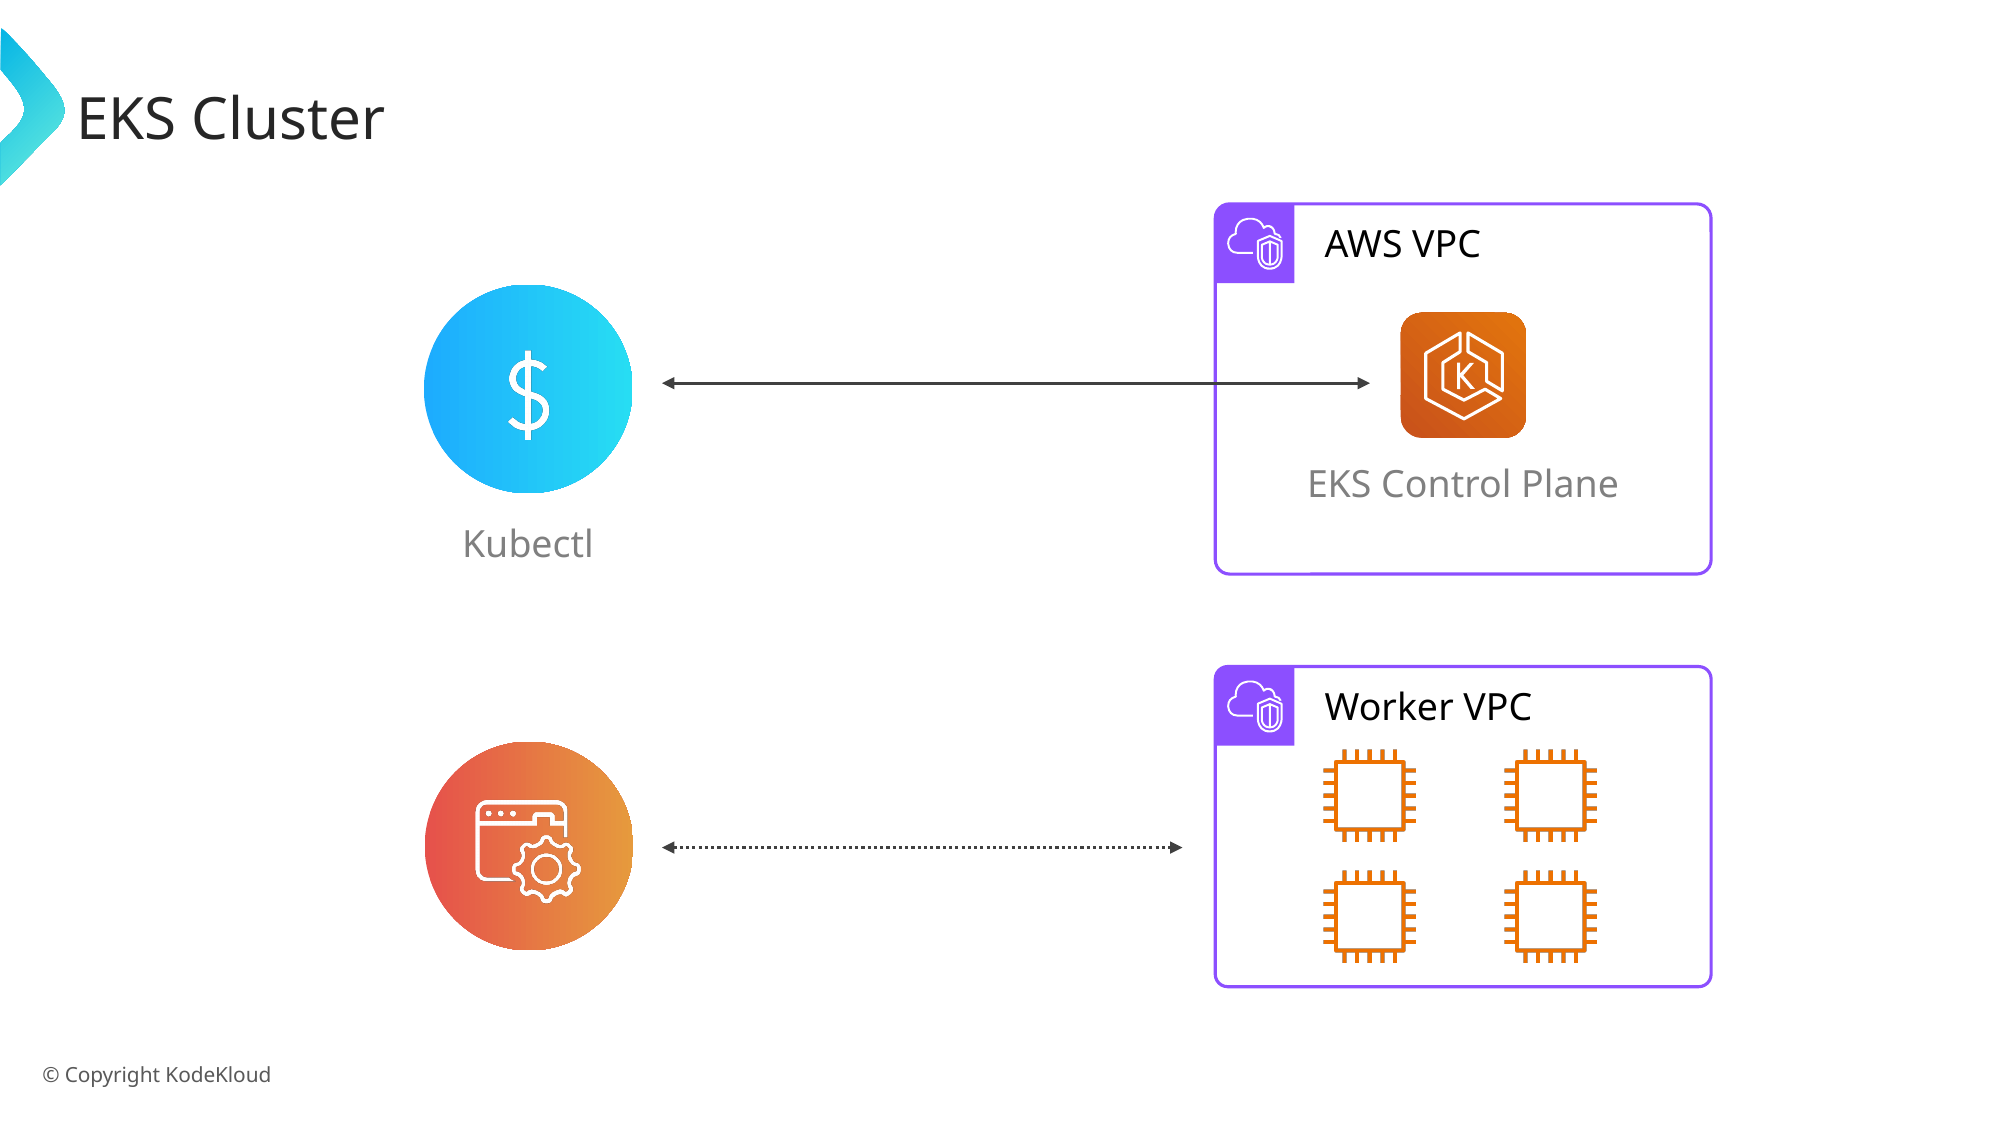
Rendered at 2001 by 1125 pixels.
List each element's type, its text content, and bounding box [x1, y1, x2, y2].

picture [1319, 745, 1421, 847]
picture [1319, 866, 1421, 967]
text_box Kubectl [436, 512, 620, 573]
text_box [424, 741, 634, 951]
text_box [1400, 312, 1526, 438]
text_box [1215, 666, 1712, 987]
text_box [423, 284, 633, 494]
picture [1500, 866, 1601, 967]
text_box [1215, 203, 1712, 575]
picture [1500, 745, 1601, 847]
title EKS Cluster [60, 60, 1940, 182]
